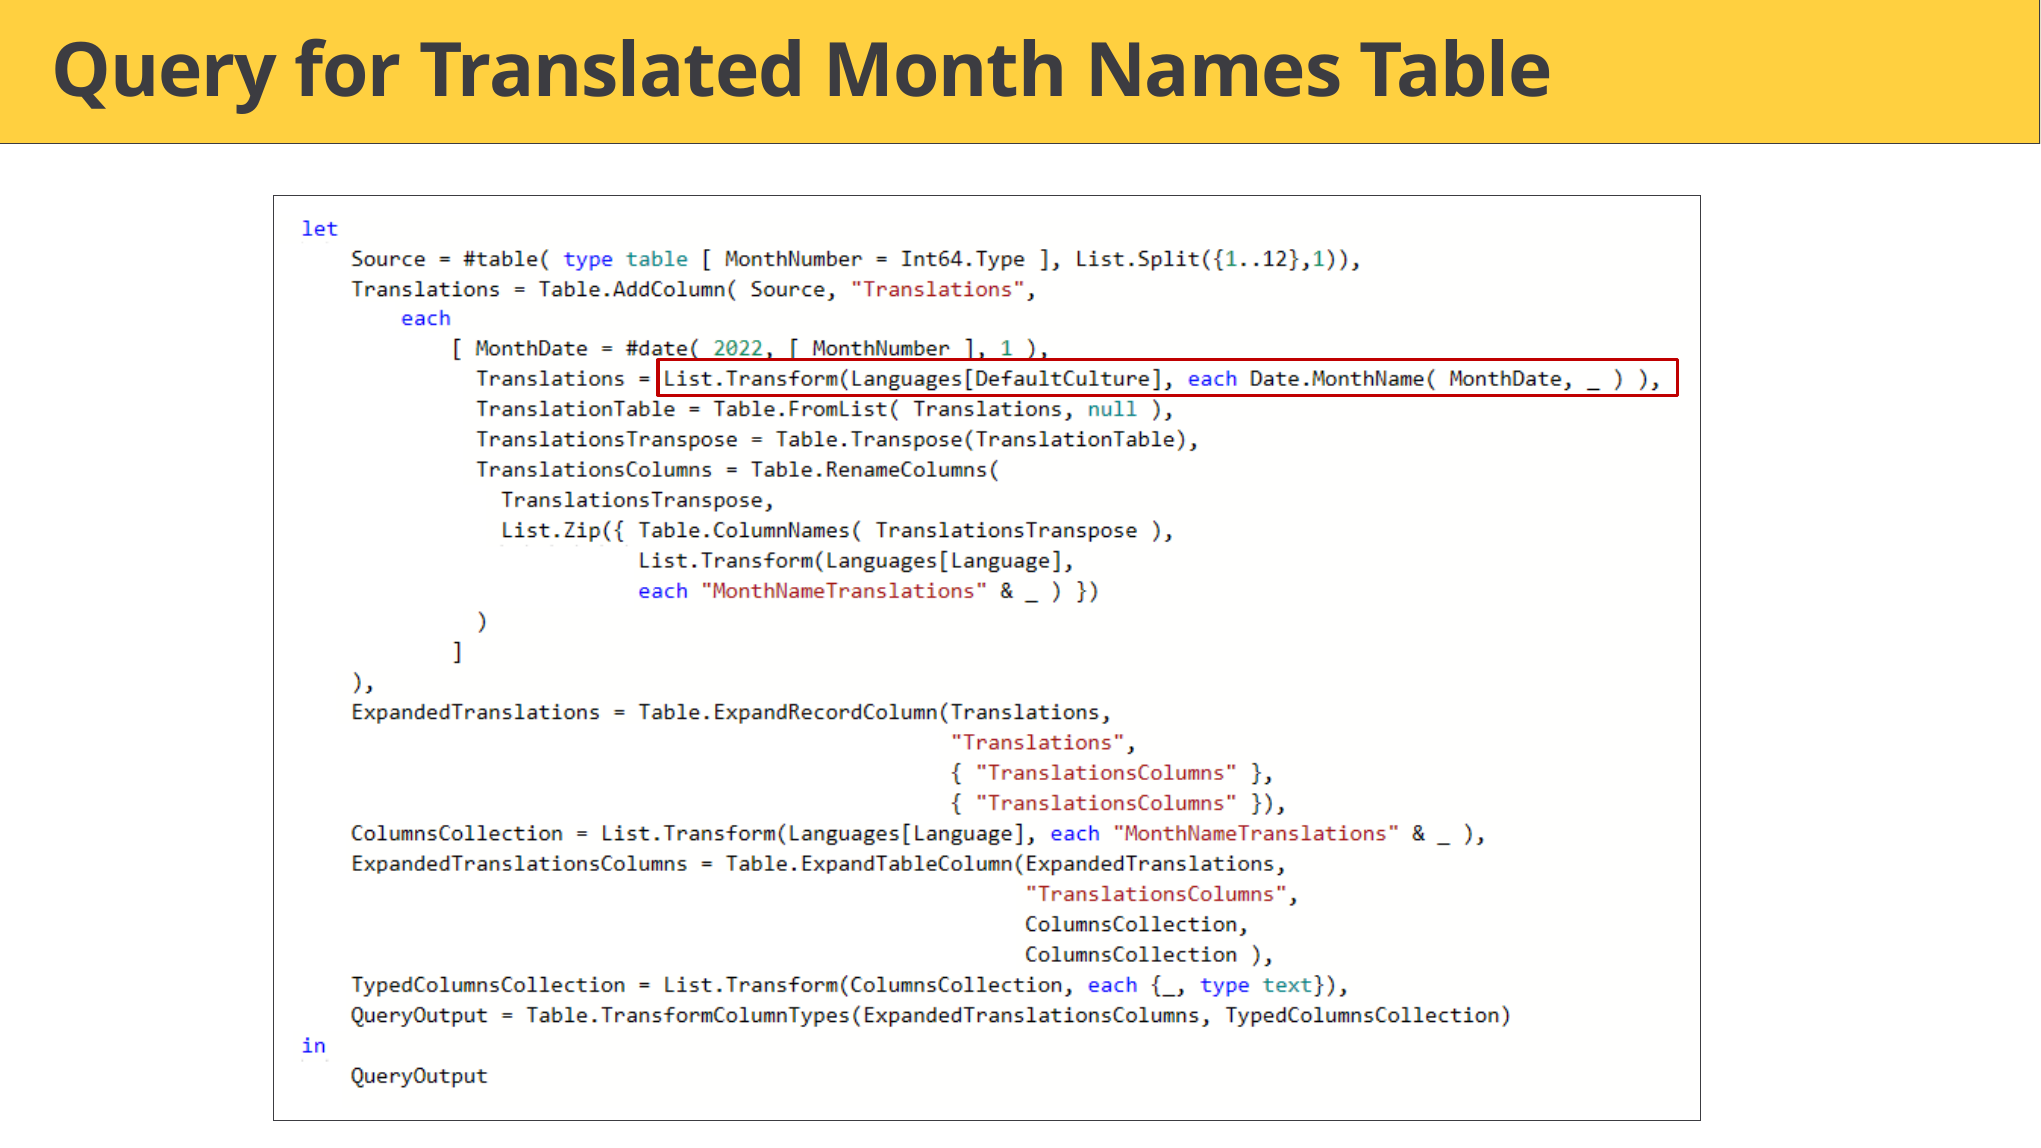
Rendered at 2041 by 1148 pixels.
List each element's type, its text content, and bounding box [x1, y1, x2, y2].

picture [272, 194, 1701, 1122]
title Query for Translated Month Names Table [51, 31, 1988, 195]
